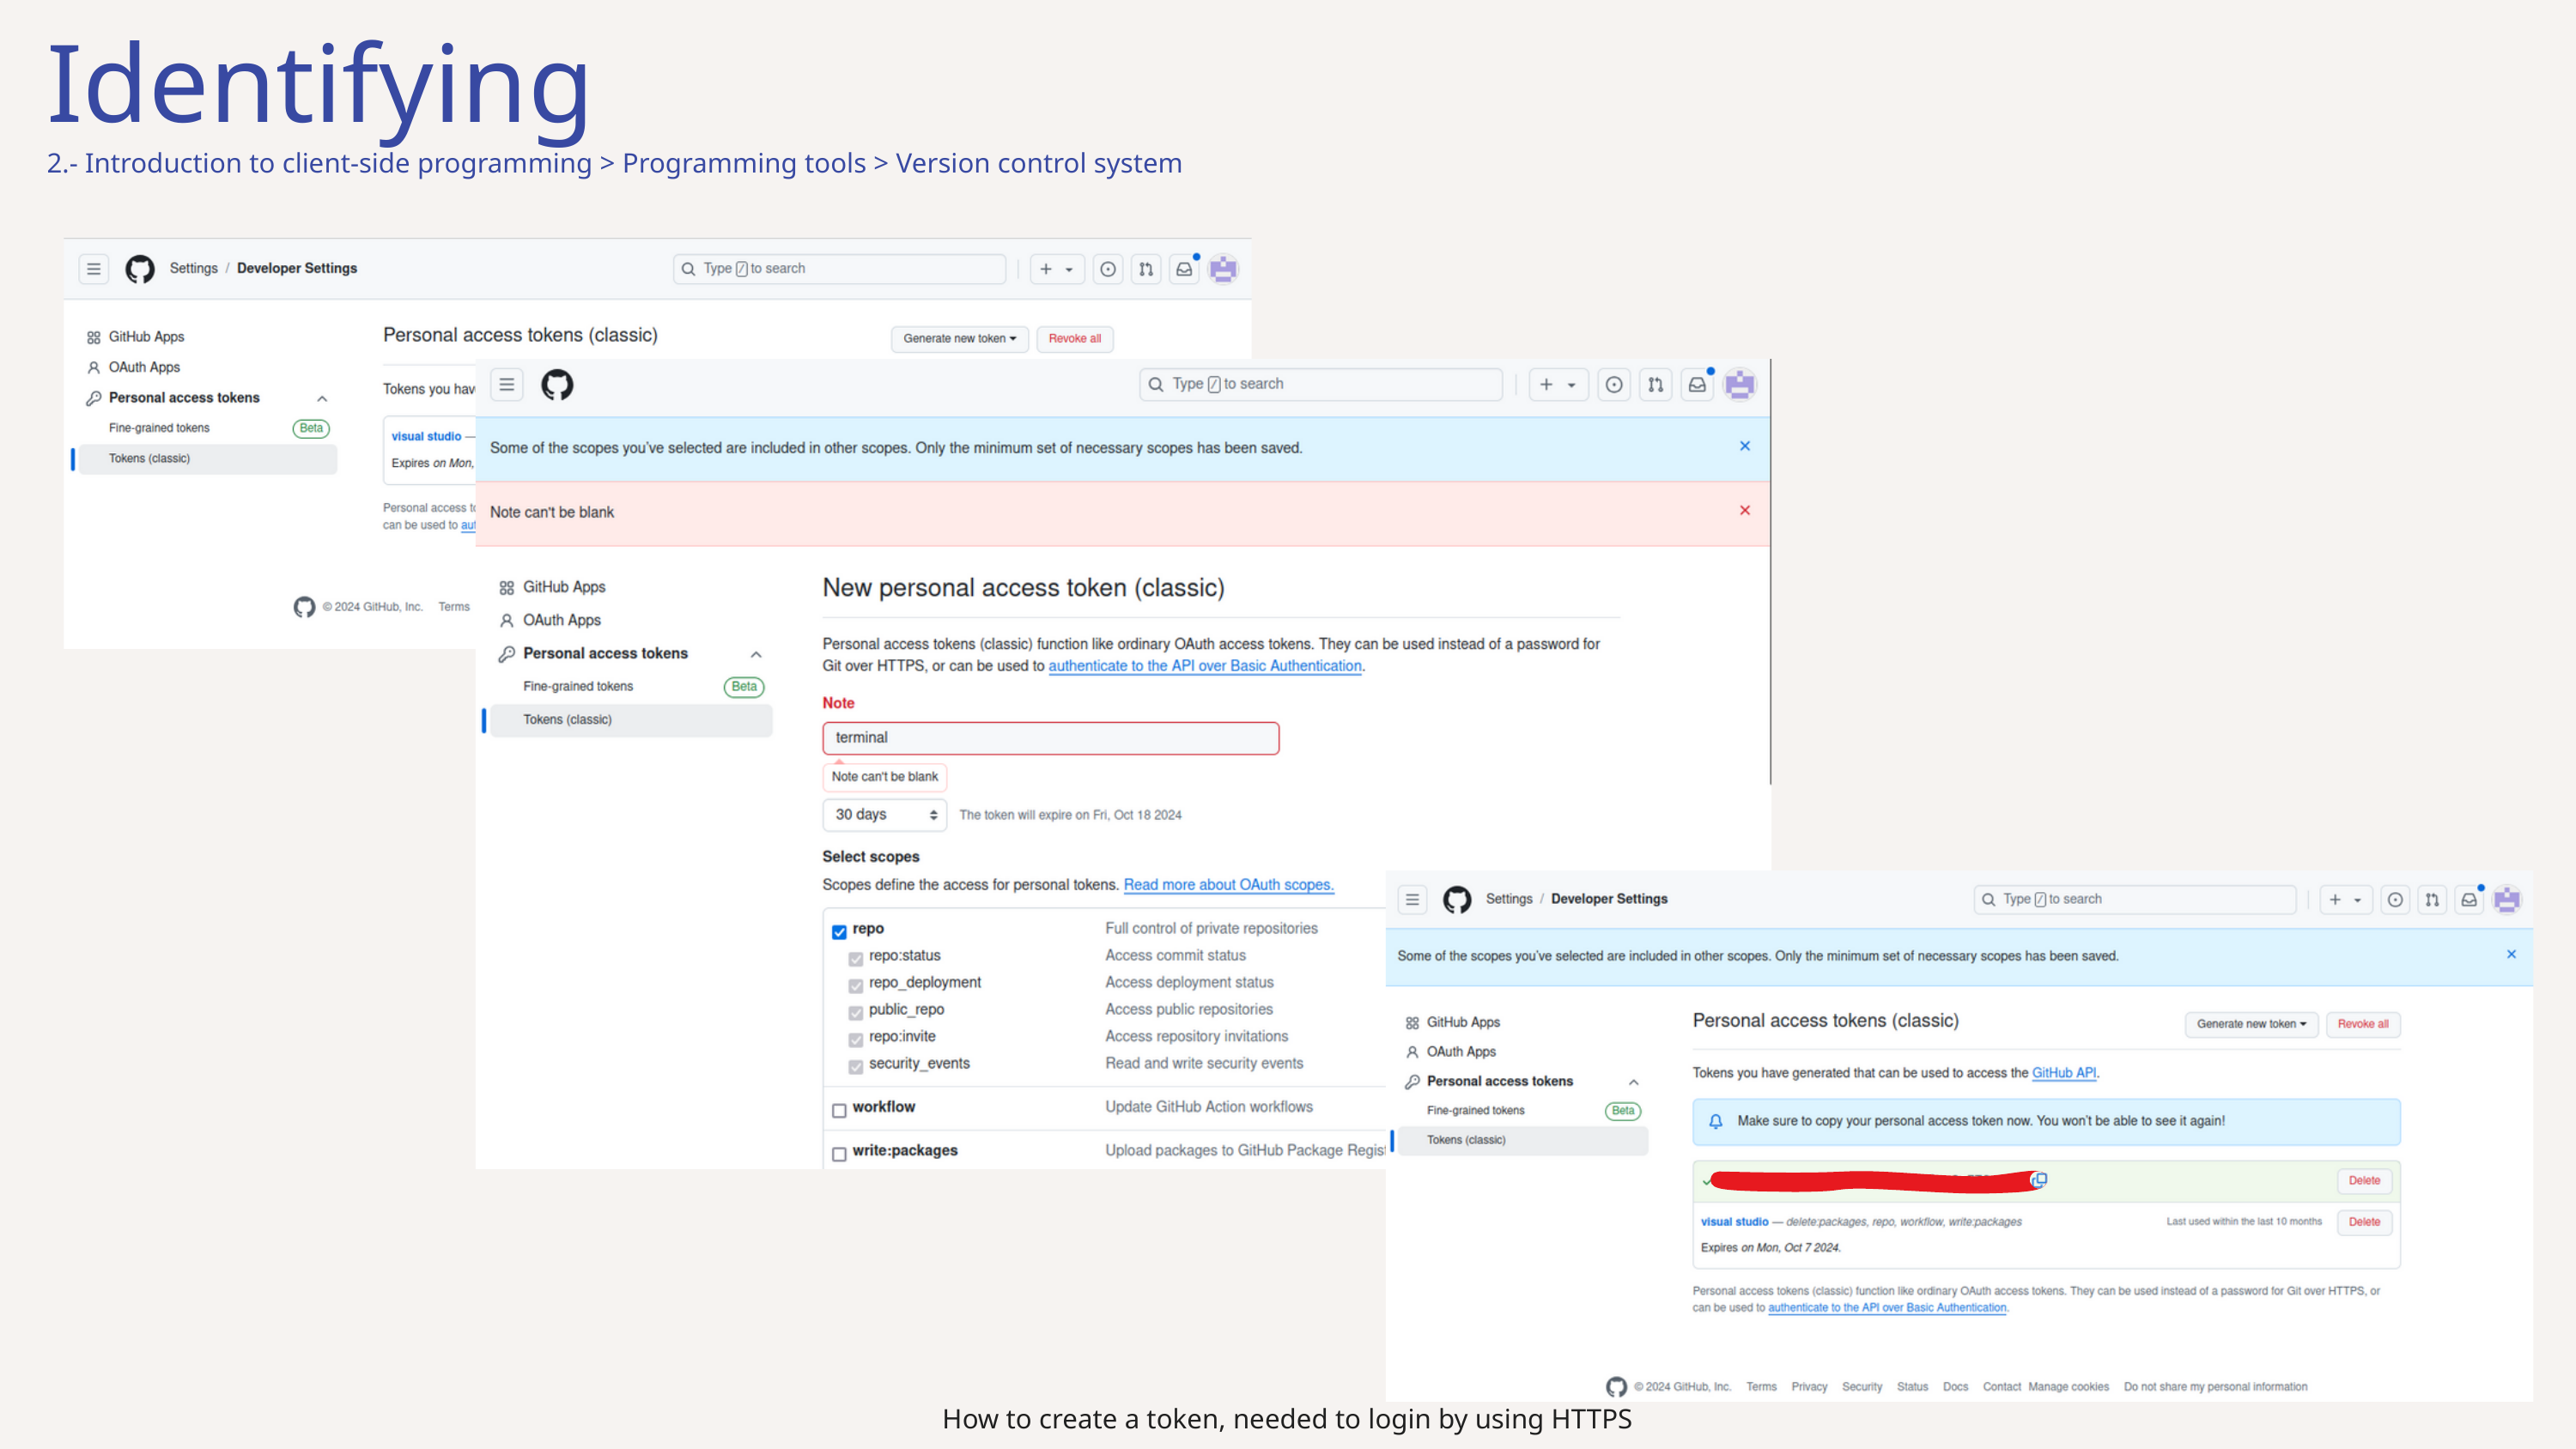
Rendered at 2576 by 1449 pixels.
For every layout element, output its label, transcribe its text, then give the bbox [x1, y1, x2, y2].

text_box 2.- Introduction to client-side programming > Programming tools > Version control system [46, 149, 1940, 179]
text_box [475, 359, 1772, 1169]
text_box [1704, 1165, 2053, 1200]
text_box [64, 237, 1252, 649]
text_box [1385, 870, 2534, 1403]
text_box How to create a token, needed to login by using HTTPS [325, 1393, 2251, 1434]
text_box Identifying [46, 25, 2482, 144]
